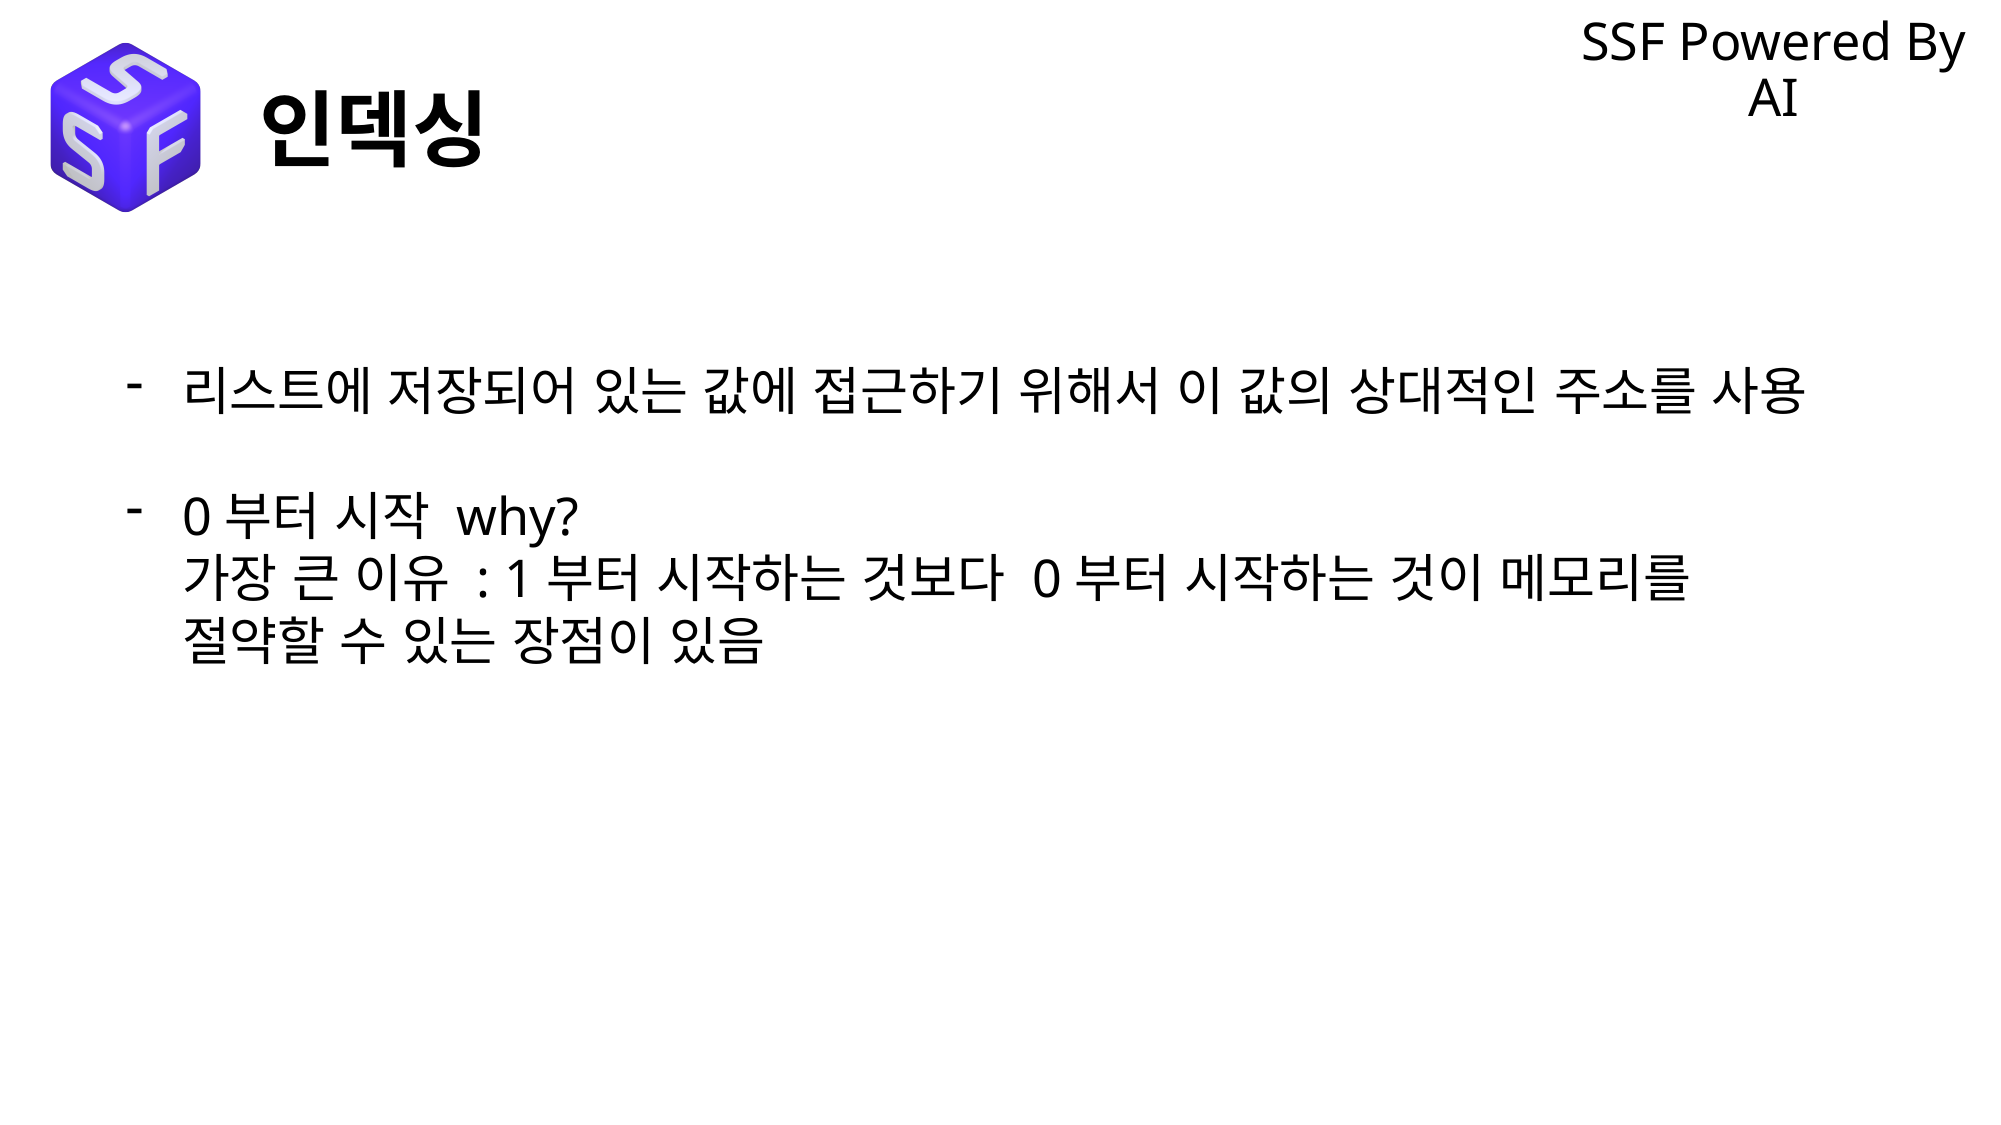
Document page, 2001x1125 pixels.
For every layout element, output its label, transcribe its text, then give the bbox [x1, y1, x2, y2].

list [38, 40, 213, 216]
title SSF Powered By AI [1547, 0, 2000, 144]
text_box 인덱싱 [244, 69, 1730, 185]
text_box 리스트에 저장되어 있는 값에 접근하기 위해서 이 값의 상대적인 주소를 사용 0부터 시작 why? 가장 큰 이유 : 1부터 시작하는 것보다 0부터 시작하는 것이 메모리를 절약할 수 있는 장점이 있음 [111, 350, 1864, 678]
